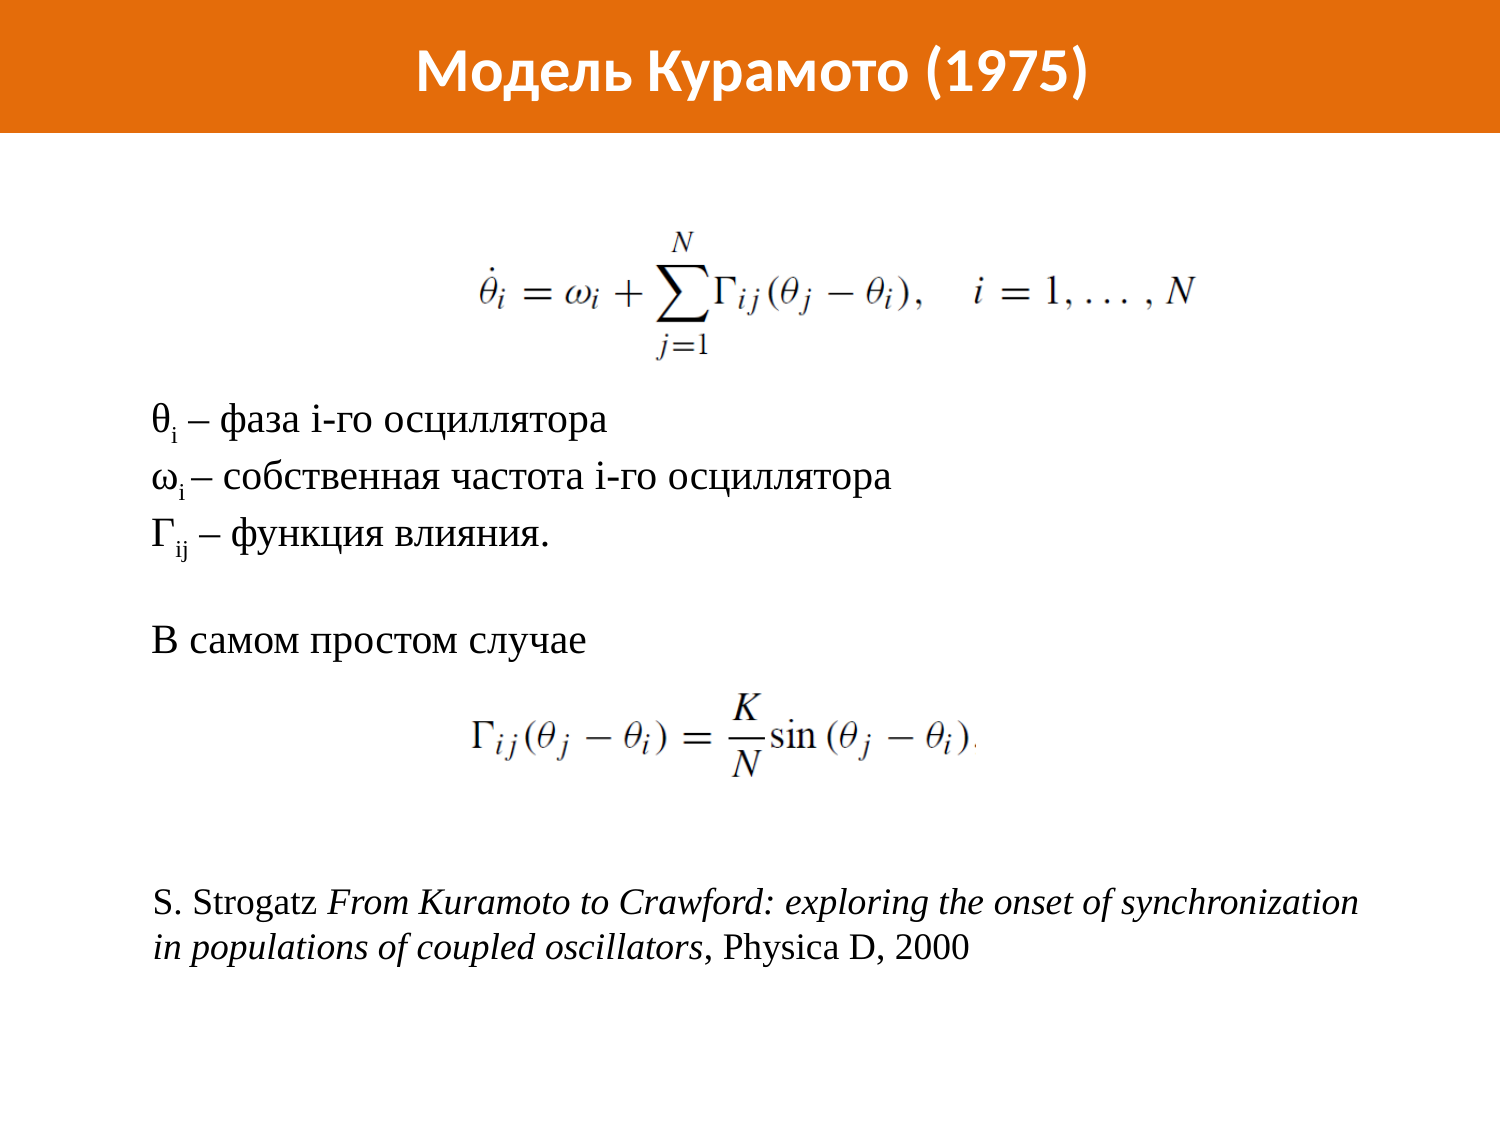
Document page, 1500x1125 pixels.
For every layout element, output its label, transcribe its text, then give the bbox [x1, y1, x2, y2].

text_box θi – фаза i-го осциллятора ωi – собственная частота i-го осциллятора Гij – функция влияния. В самом простом случае [136, 383, 946, 670]
text_box S. Strogatz From Kuramoto to Crawford: exploring the onset of synchronization in populations of coupled oscillators, Physica D, 2000 [138, 869, 1407, 975]
picture [464, 672, 976, 795]
picture [464, 221, 1199, 369]
title Модель Курамото (1975) [0, 0, 1500, 133]
